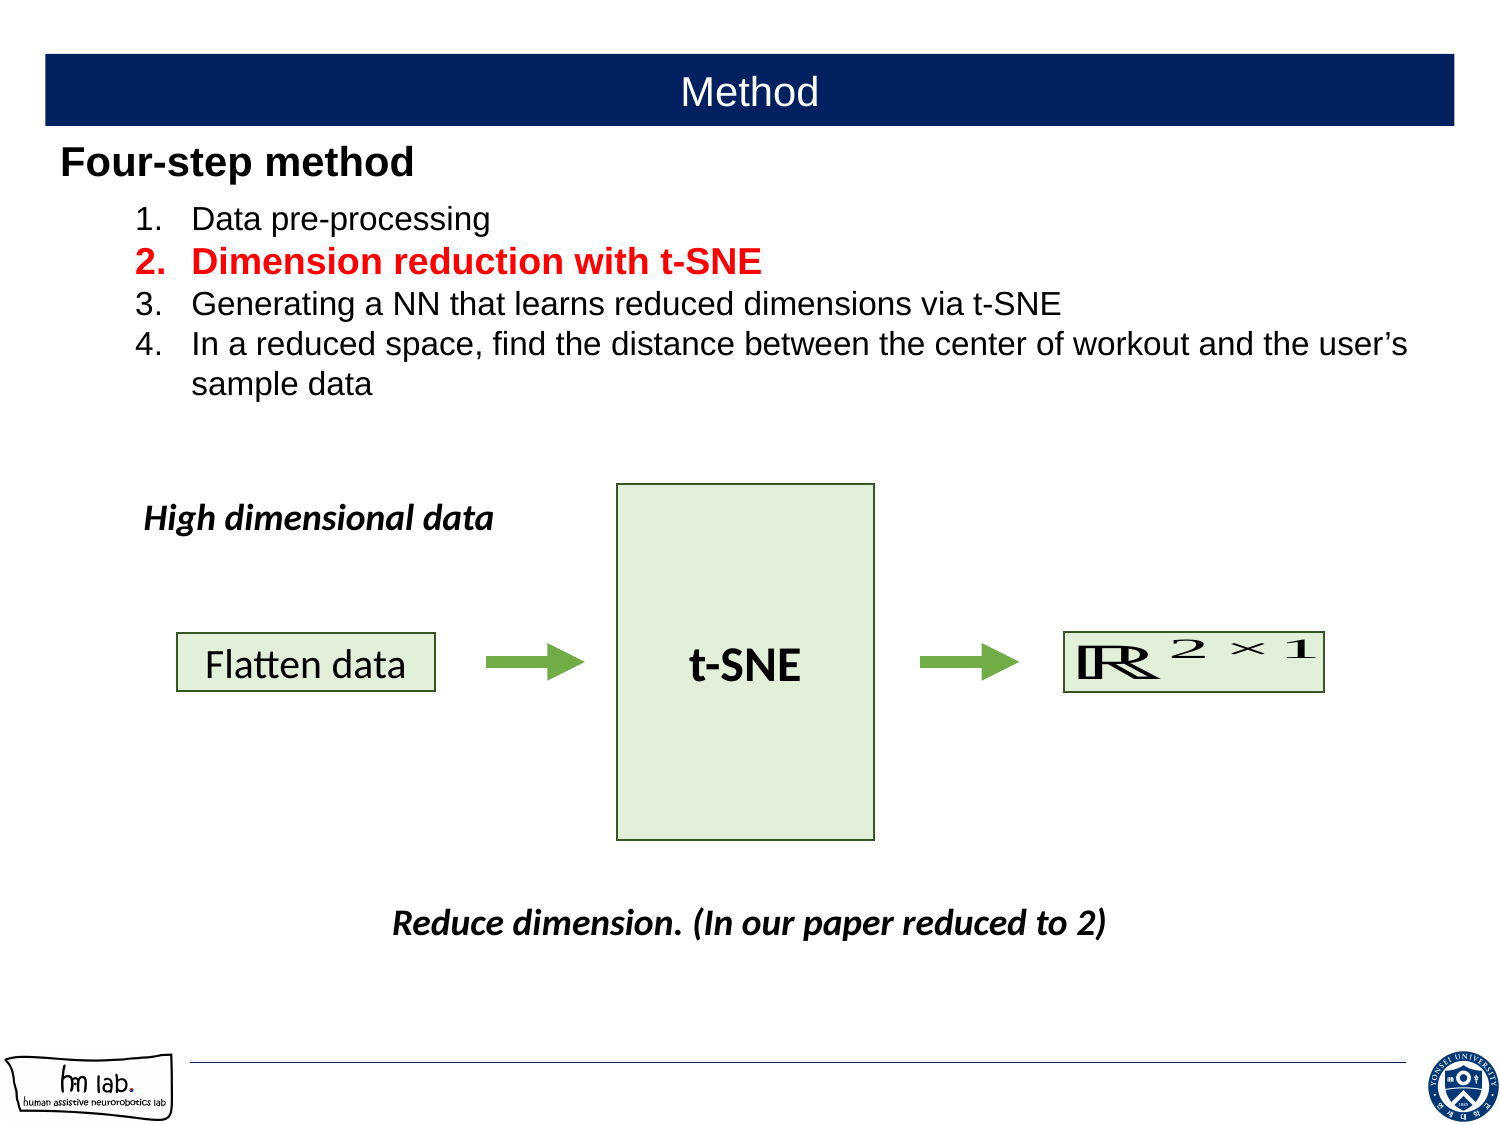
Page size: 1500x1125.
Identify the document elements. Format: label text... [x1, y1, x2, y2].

text_box High dimensional data [129, 485, 177, 546]
text_box Reduce dimension. (In our paper reduced to 2) [45, 890, 1455, 951]
text_box Method [45, 53, 1455, 126]
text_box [2, 1051, 1499, 1122]
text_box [177, 483, 1323, 840]
text_box Four-step method Data pre-processing Dimension reduction with t-SNE Generating a NN that learns reduced dimensions via t-SNE In a reduced space, find the distance between the center of workout and the user’s sample data [45, 127, 1455, 410]
